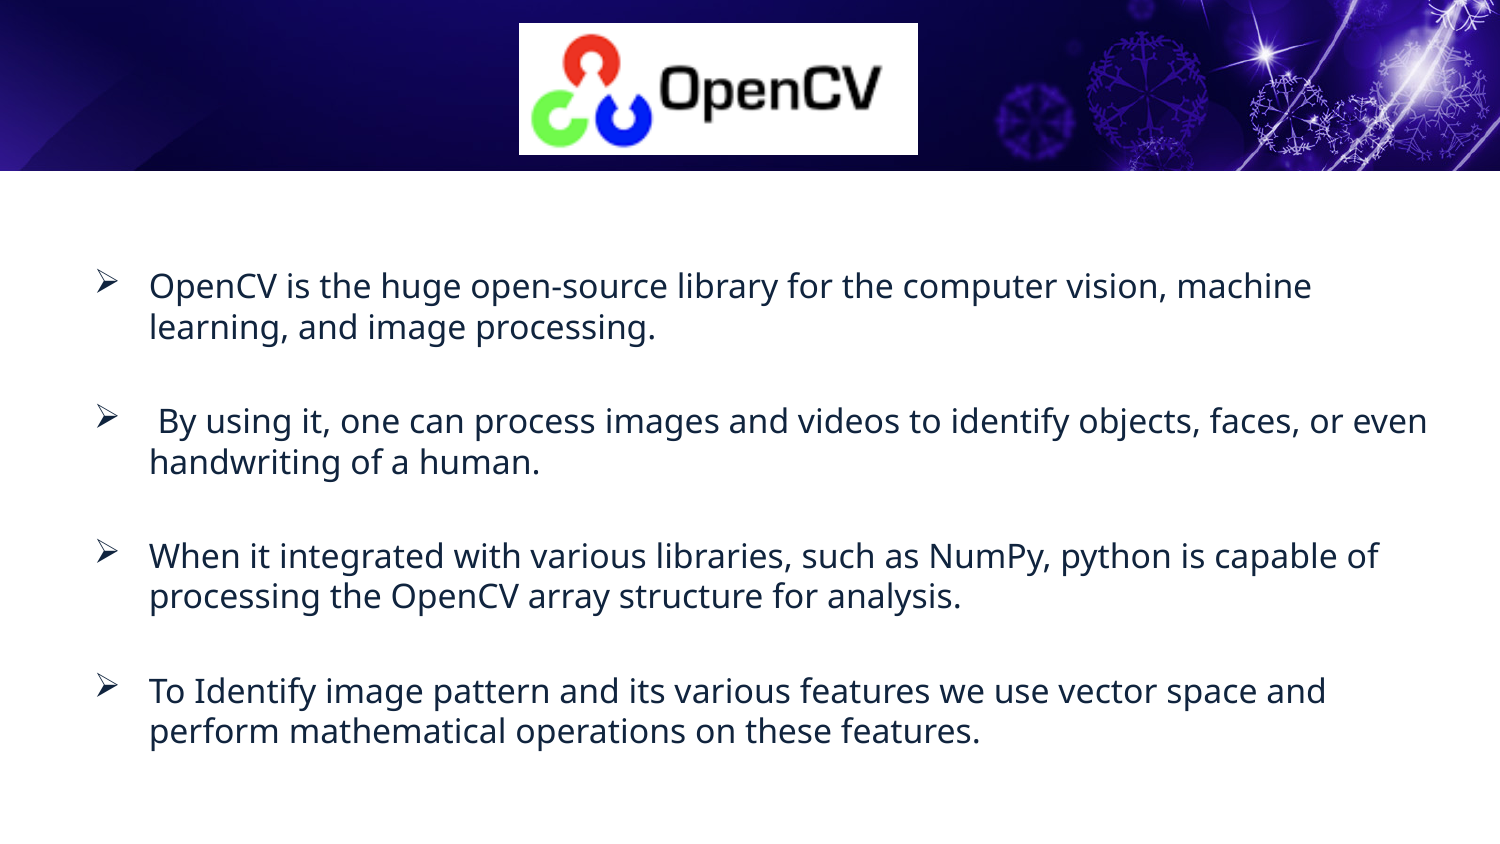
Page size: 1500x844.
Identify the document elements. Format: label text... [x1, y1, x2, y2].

list OpenCV is the huge open-source library for the computer vision, machine learning, and image processing. By using it, one can process images and videos to identify objects, faces, or even handwriting of a human. When it integrated with various libraries, such as NumPy, python is capable of processing the OpenCV array structure for analysis. To Identify image pattern and its various features we use vector space and perform mathematical operations on these features. [79, 257, 1445, 760]
picture [0, 0, 1500, 844]
